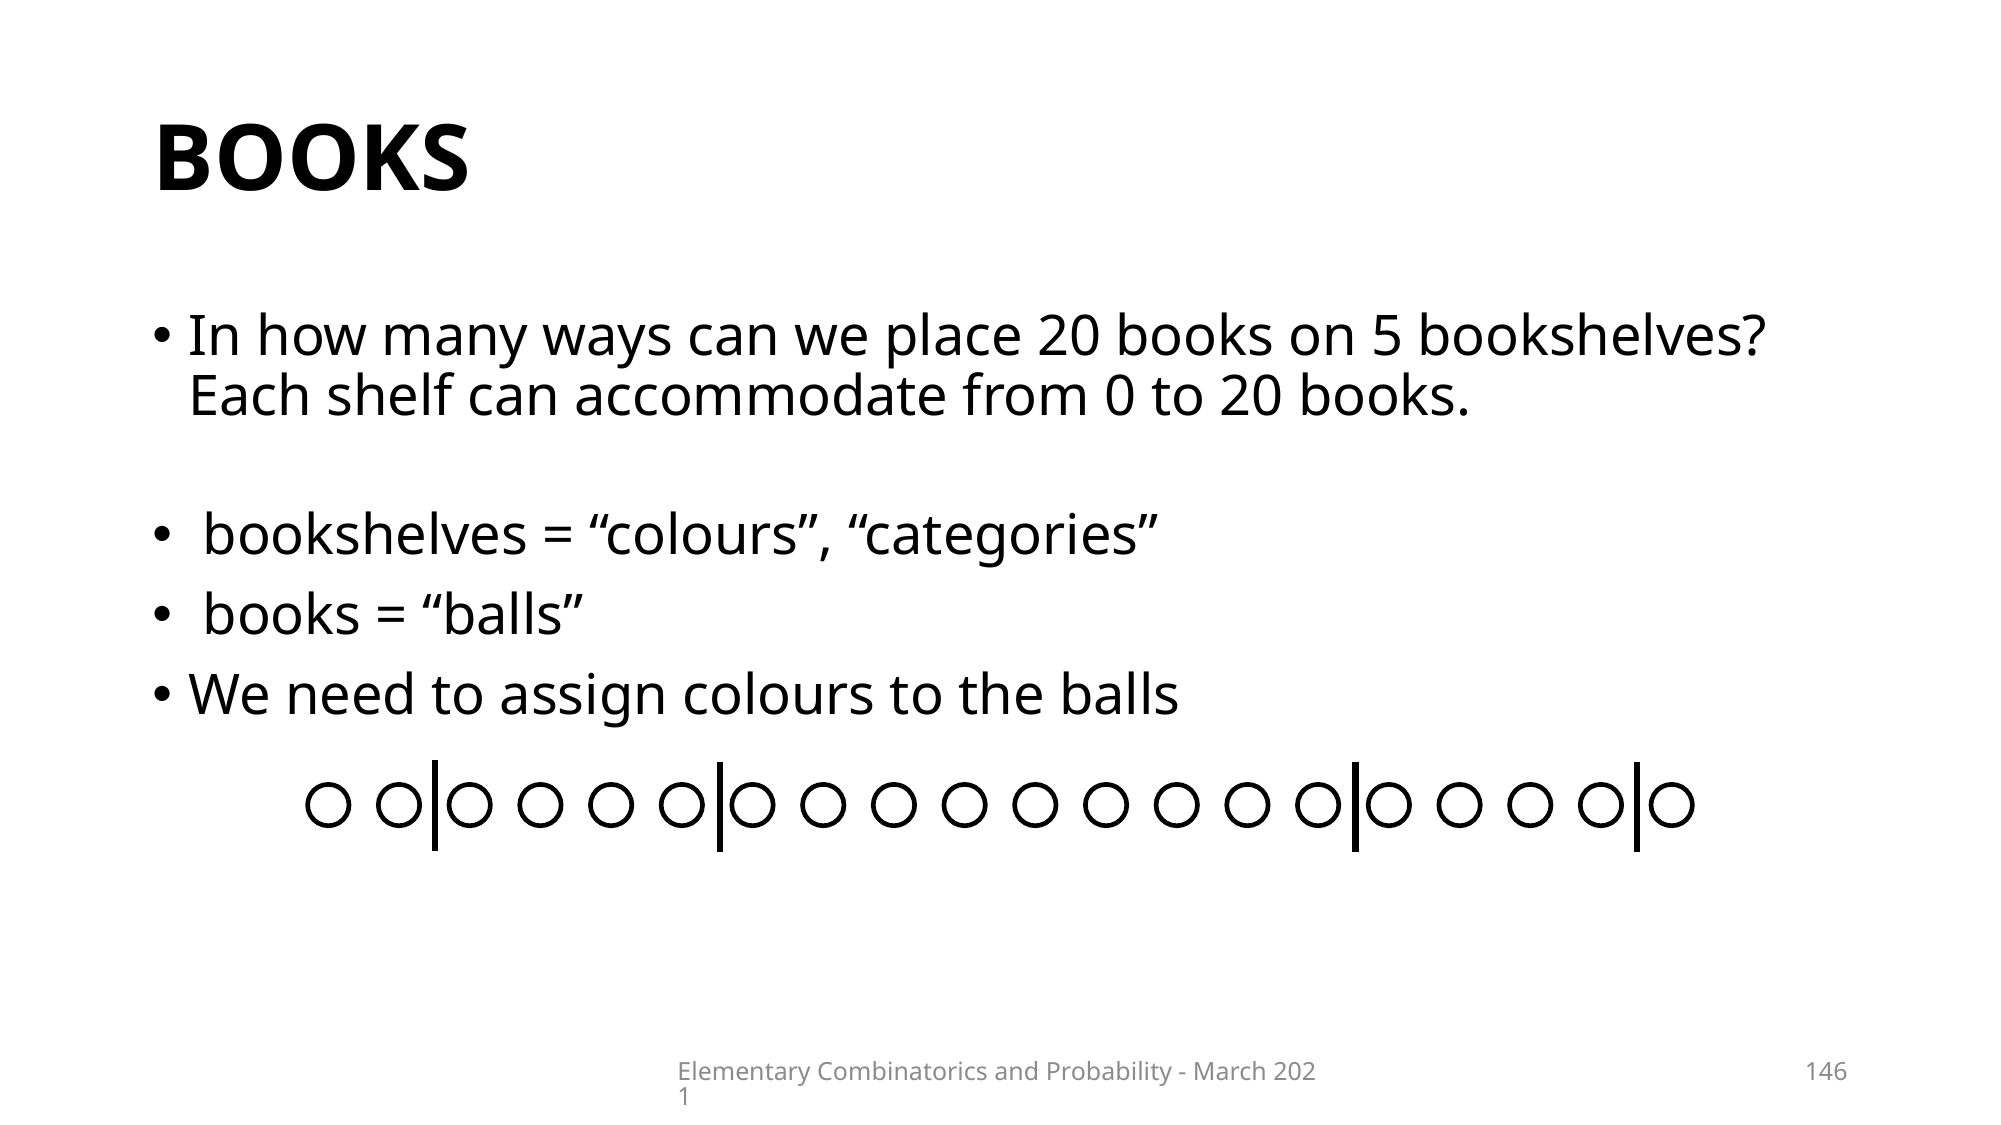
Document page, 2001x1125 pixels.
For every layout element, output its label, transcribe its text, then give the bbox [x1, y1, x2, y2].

slide_number 146 [1412, 1042, 1863, 1103]
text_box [307, 760, 1693, 853]
title books [137, 52, 1863, 270]
footer Elementary Combinatorics and Probability - March 2021 [662, 1042, 1338, 1103]
